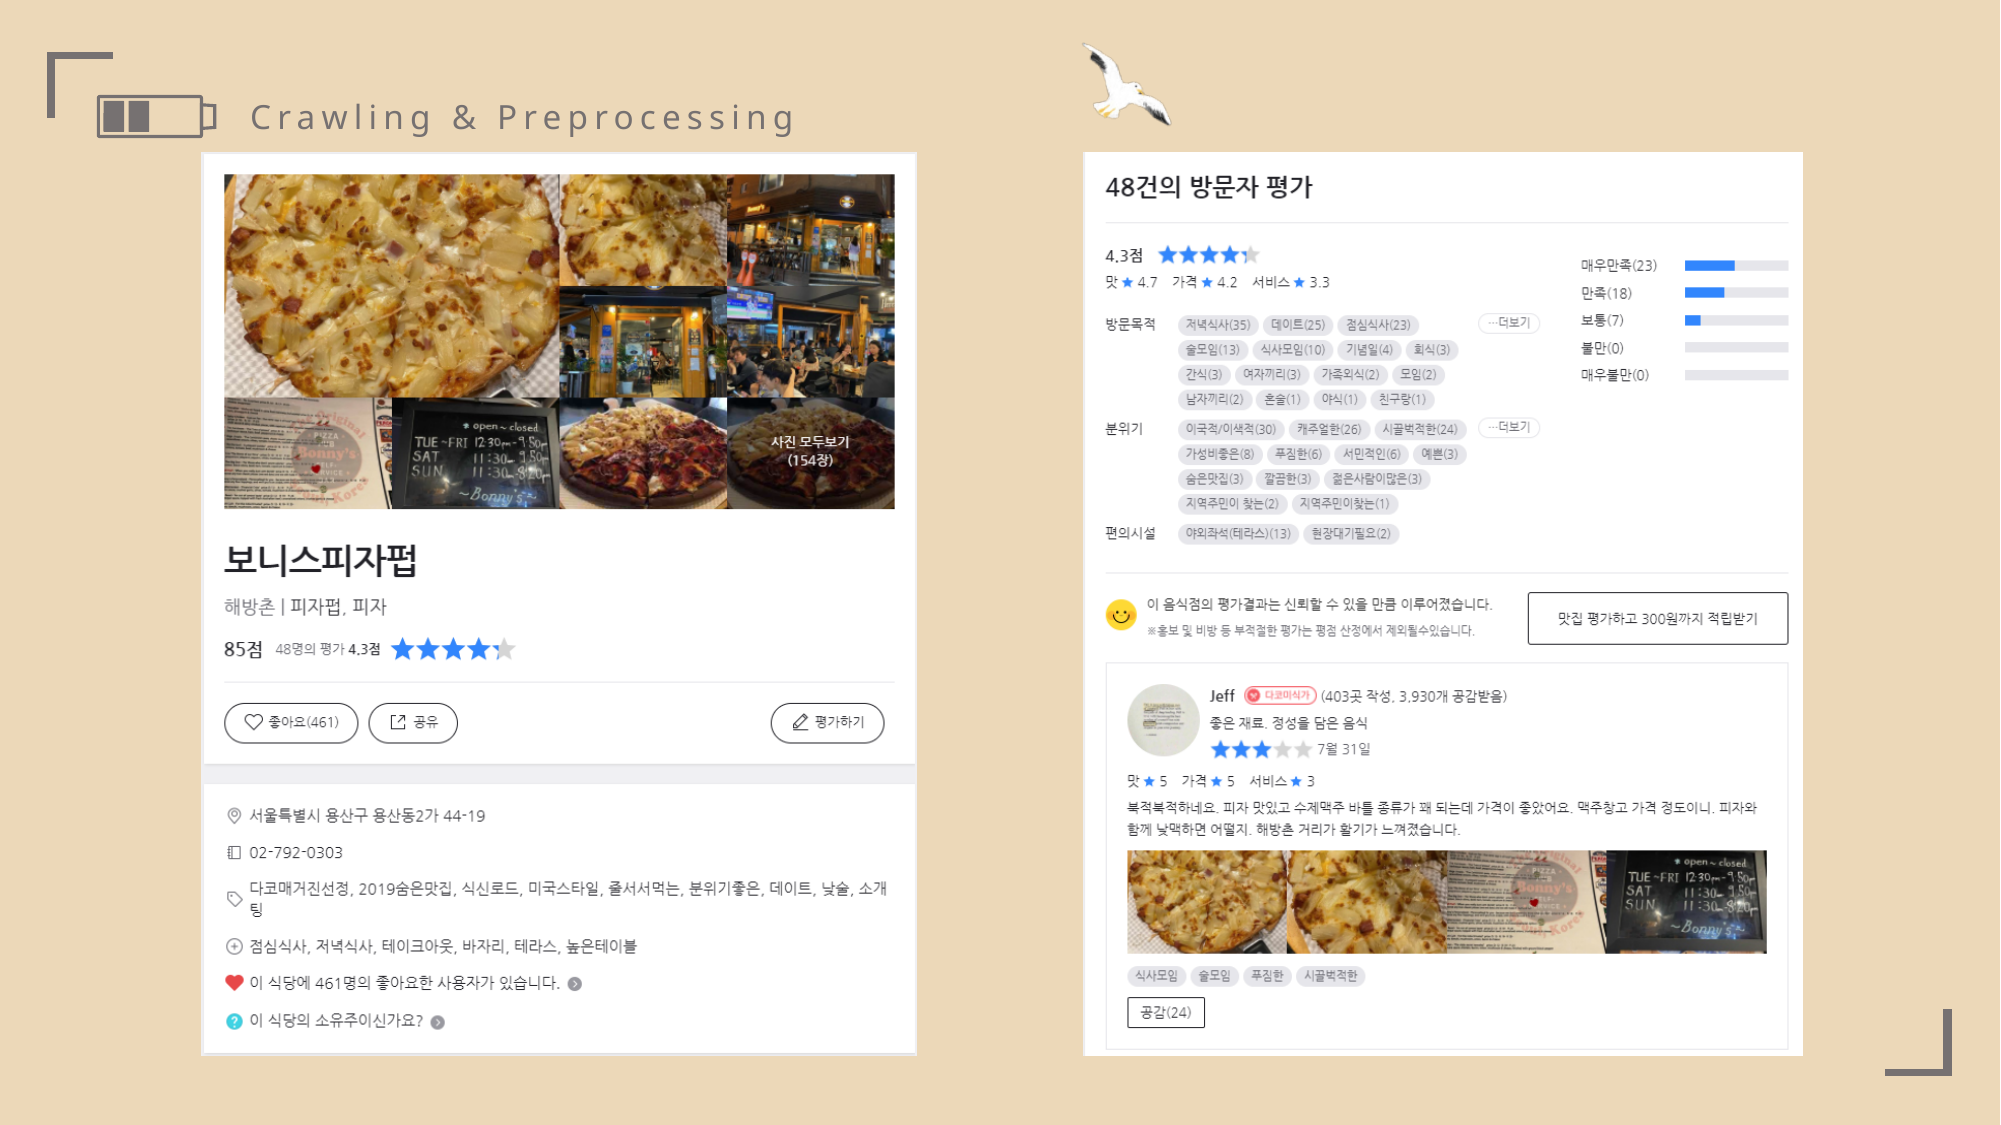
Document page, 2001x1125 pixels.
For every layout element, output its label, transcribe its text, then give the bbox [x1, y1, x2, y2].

picture [967, 0, 1803, 1056]
text_box Crawling & Preprocessing [235, 88, 810, 144]
text_box [47, 52, 113, 118]
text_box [98, 96, 215, 137]
picture [201, 152, 917, 1056]
text_box [1885, 1009, 1952, 1076]
